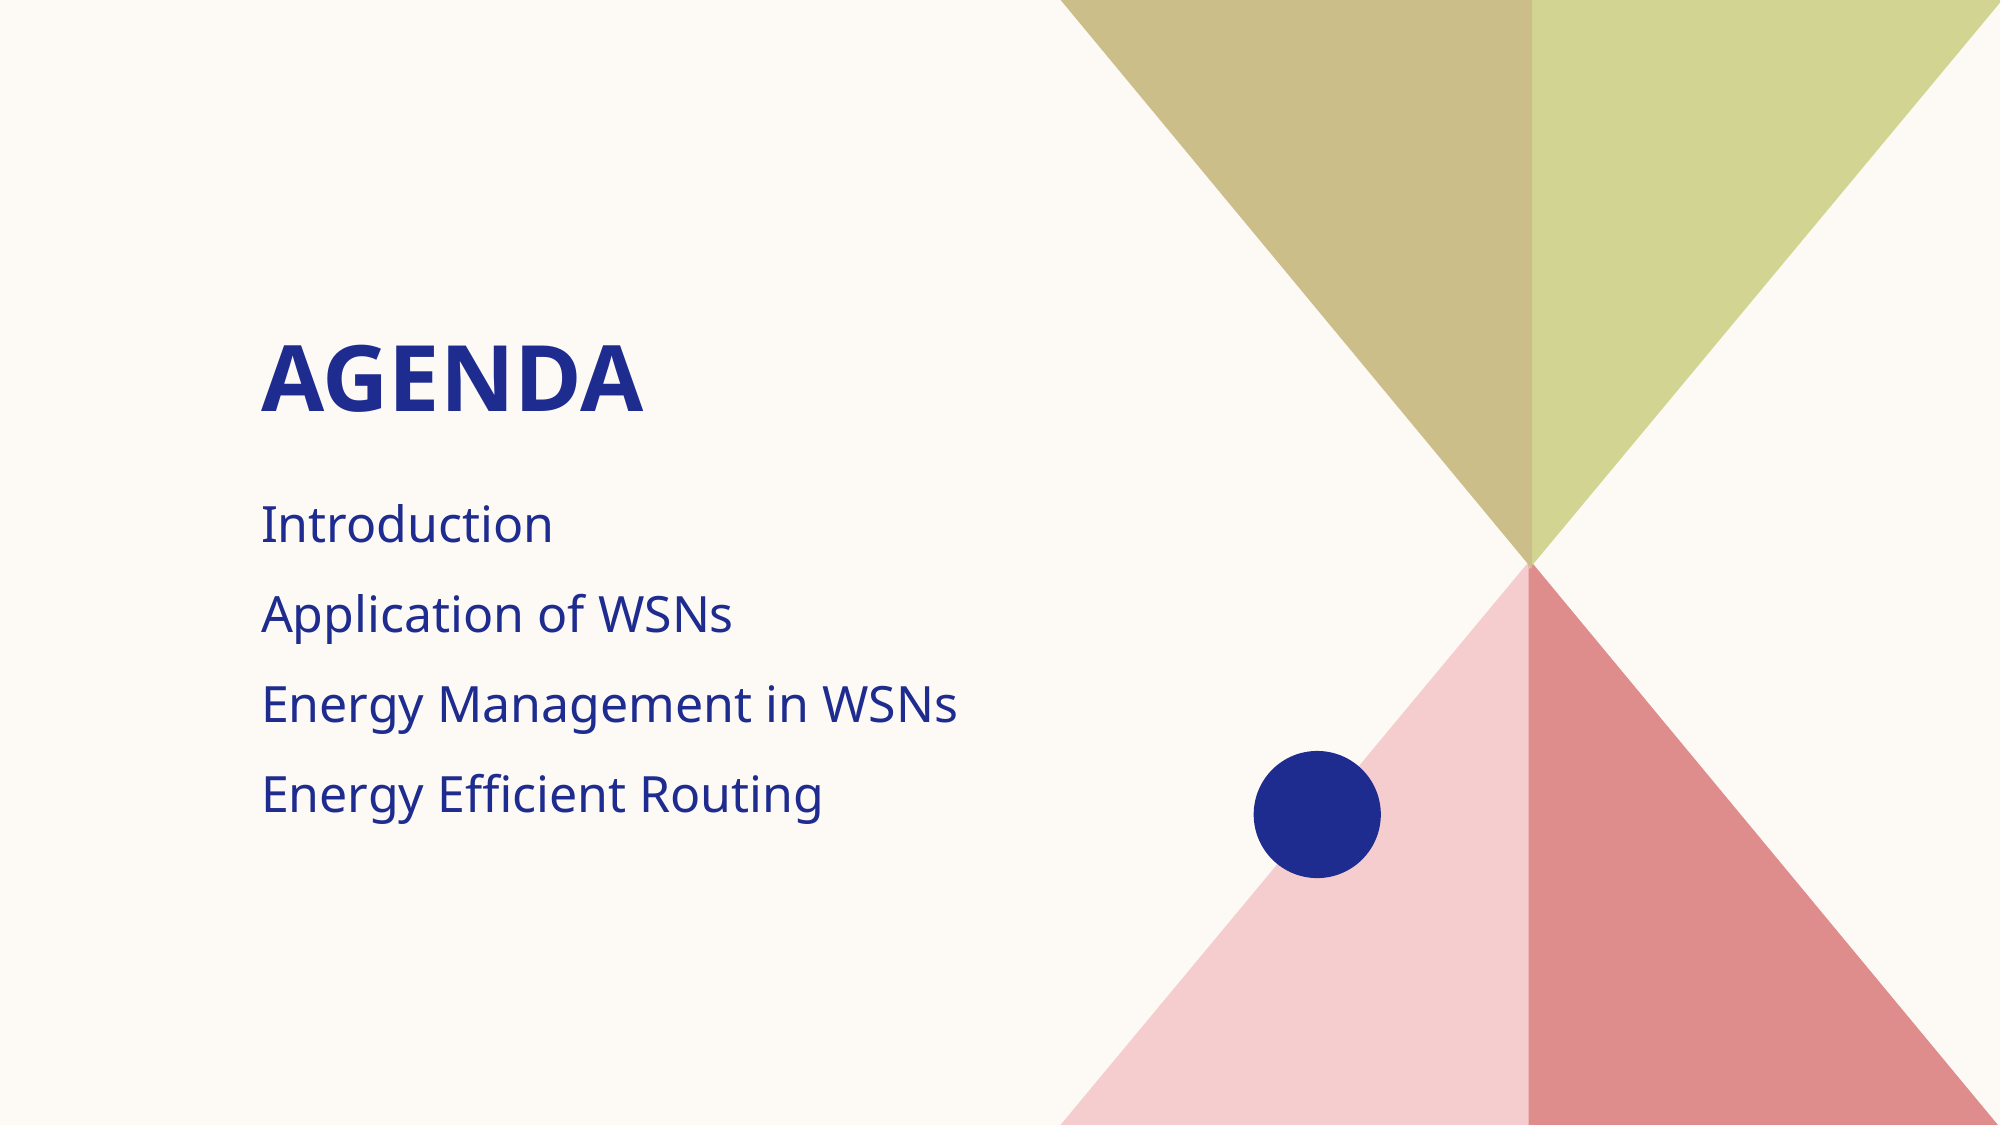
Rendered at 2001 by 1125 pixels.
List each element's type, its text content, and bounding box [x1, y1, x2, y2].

title AGENDA [246, 311, 1180, 438]
list Introduction​ Application of WSNs ​Energy Management in WSNs Energy Efficient Routing ​ [246, 454, 1180, 967]
